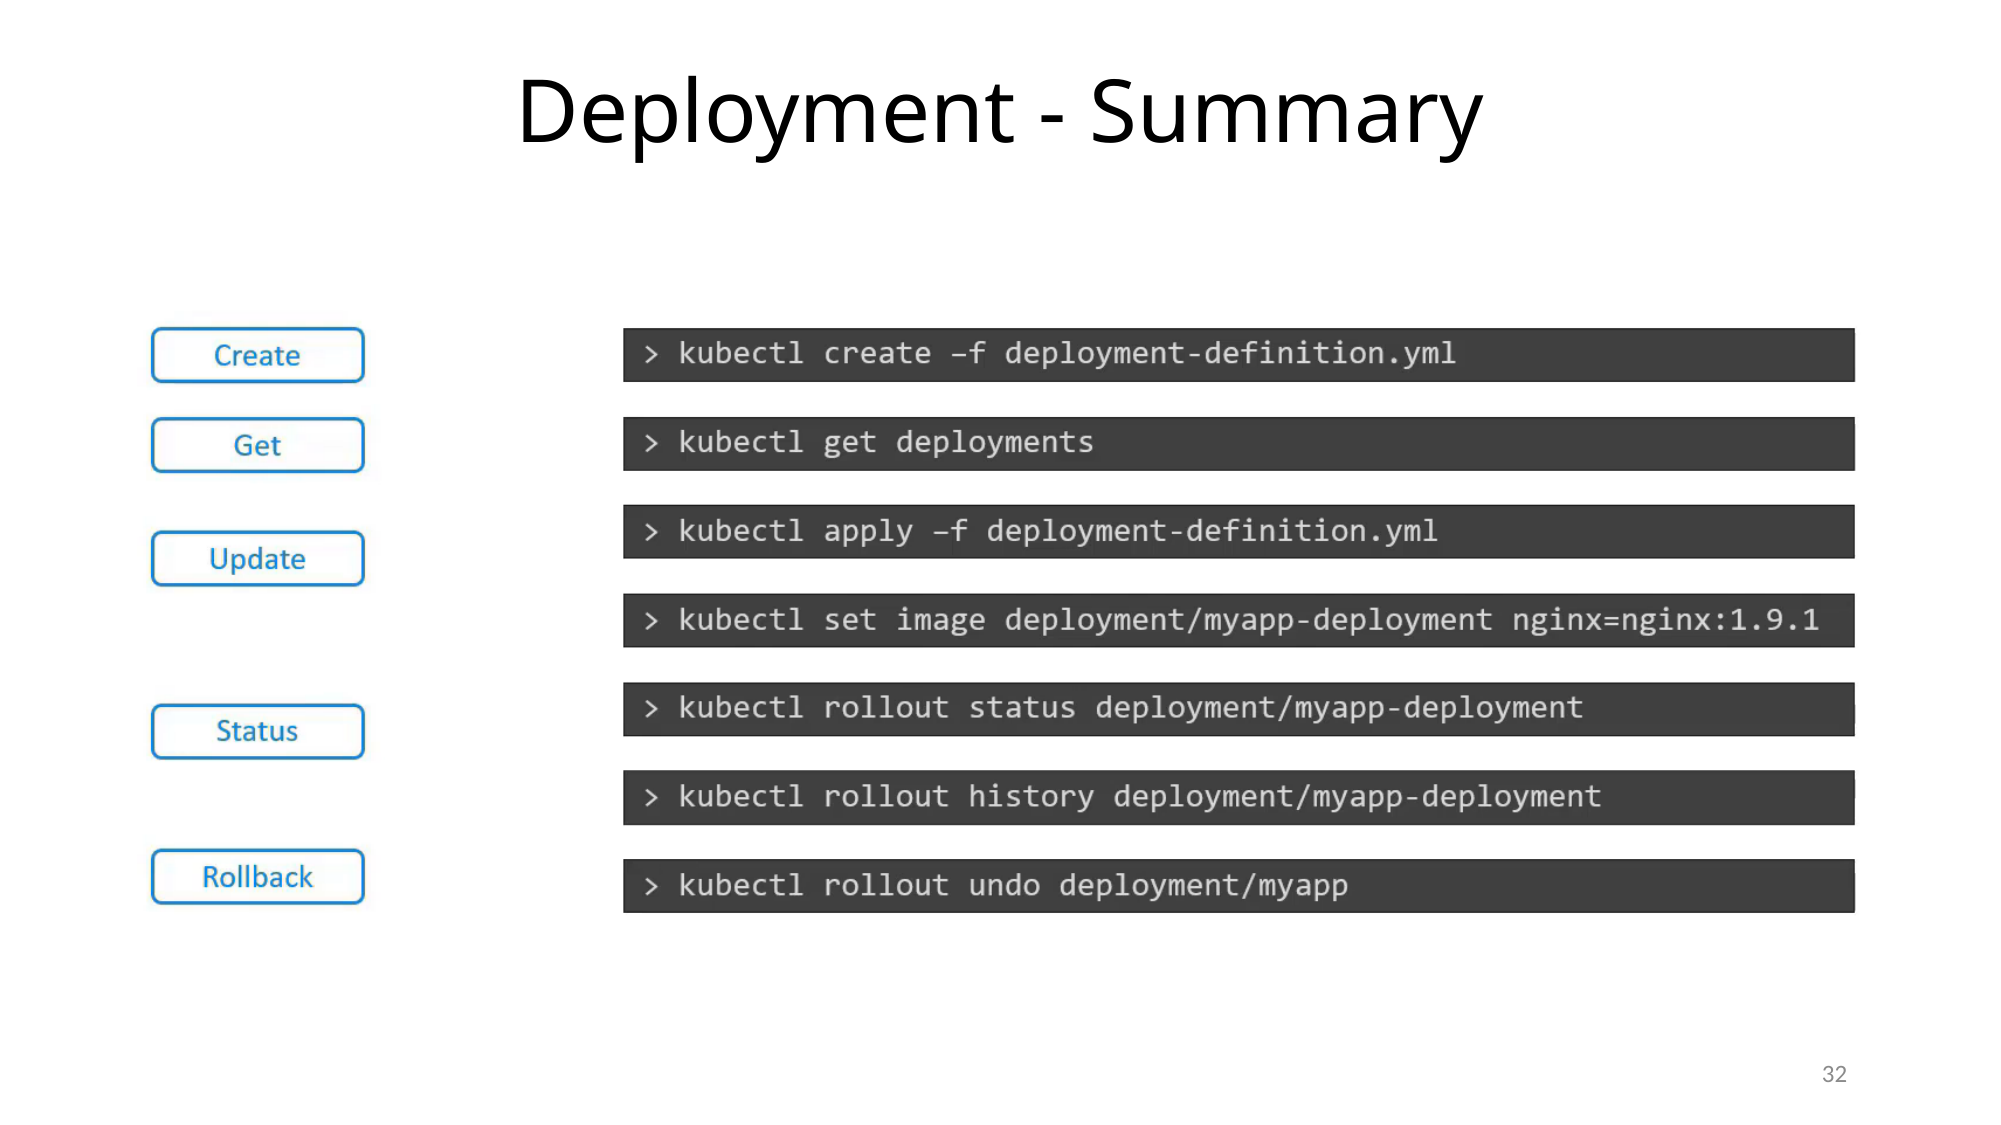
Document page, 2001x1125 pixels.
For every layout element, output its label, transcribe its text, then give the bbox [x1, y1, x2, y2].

title Deployment - Summary [137, 59, 1863, 170]
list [137, 299, 1863, 927]
slide_number 32 [1412, 1042, 1863, 1103]
